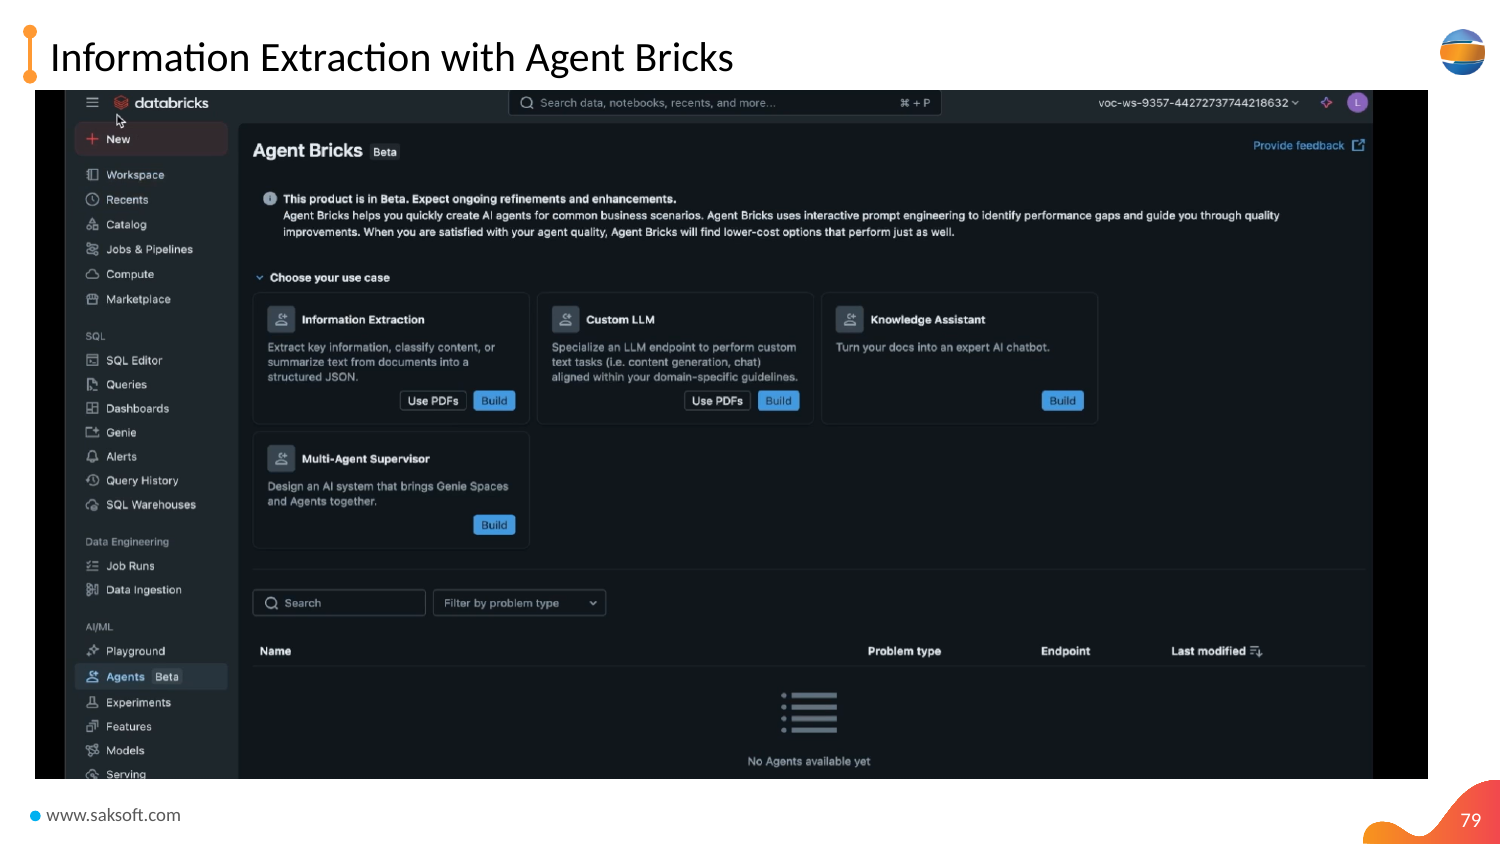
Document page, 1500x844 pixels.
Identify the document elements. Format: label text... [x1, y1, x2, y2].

picture [35, 90, 1428, 779]
picture [1453, 29, 1485, 75]
slide_number 79 [1442, 798, 1500, 844]
title Information Extraction with Agent Bricks [35, 16, 1453, 93]
